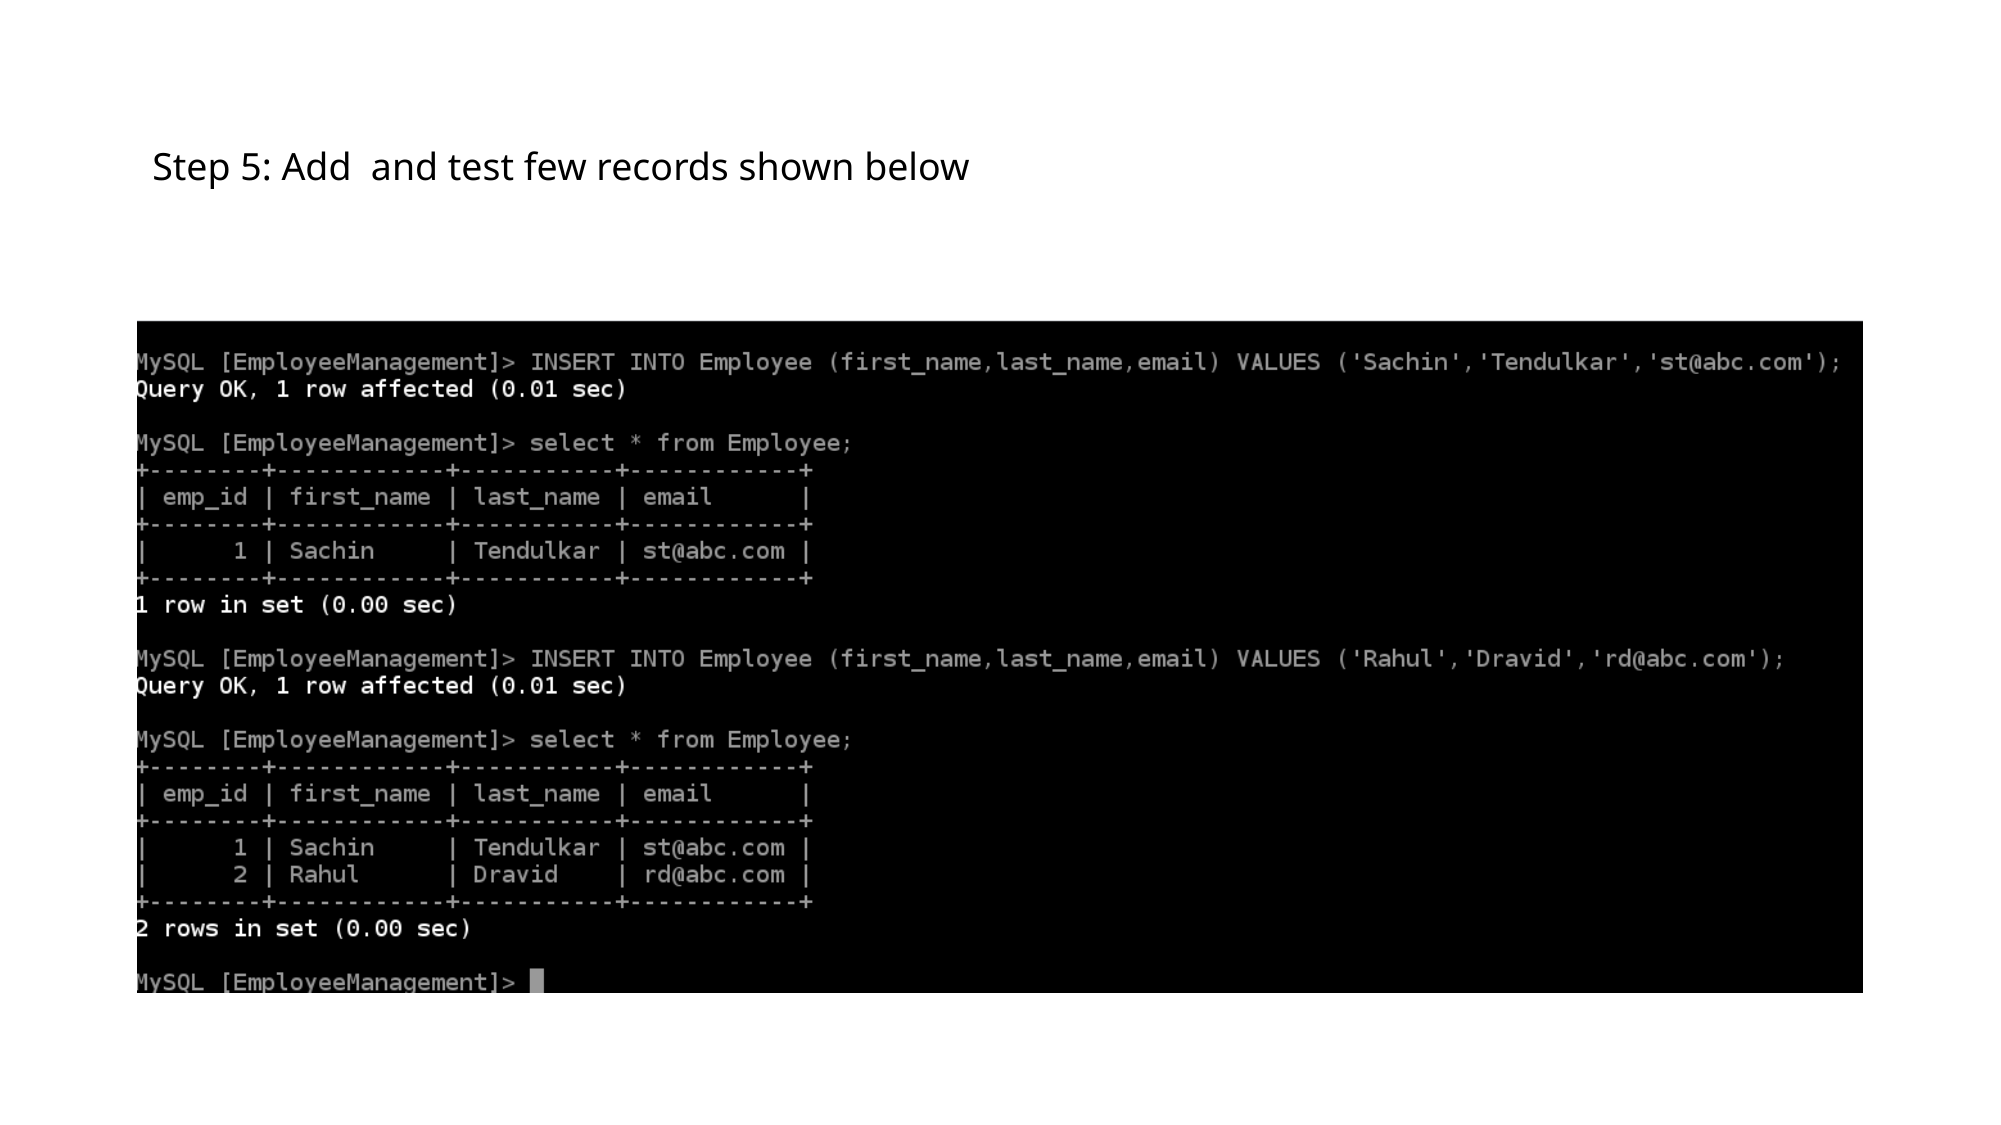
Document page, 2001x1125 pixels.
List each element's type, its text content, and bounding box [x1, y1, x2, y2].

title Step 5: Add and test few records shown below [137, 59, 1863, 278]
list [137, 319, 1863, 993]
